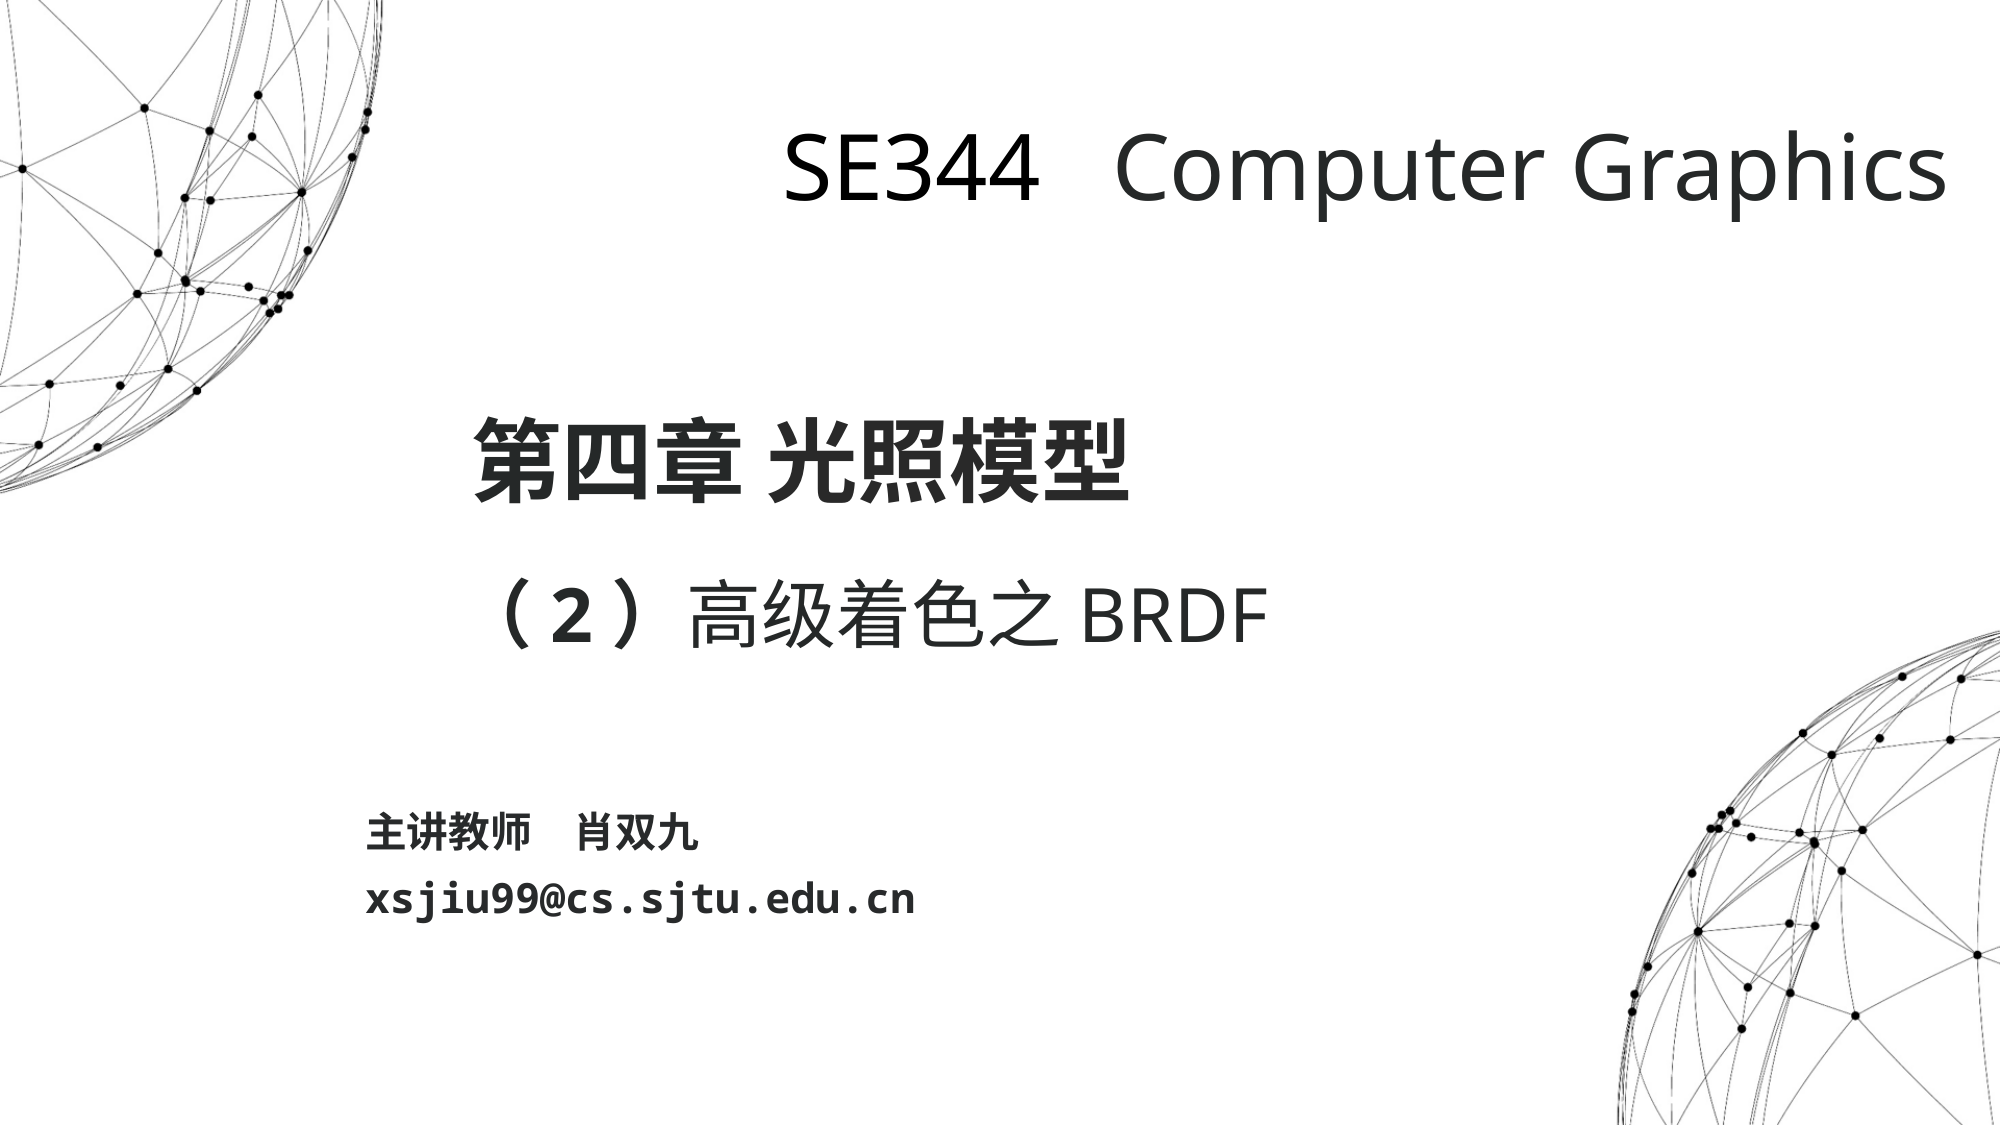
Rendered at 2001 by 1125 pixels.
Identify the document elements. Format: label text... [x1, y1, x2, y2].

text_box 第四章 光照模型 （2）高级着色之BRDF 主讲教师 肖双九 xsjiu99@cs.sjtu.edu.cn [350, 408, 1556, 705]
picture [0, 0, 2000, 1125]
text_box SE344 Computer Graphics [774, 101, 1958, 227]
